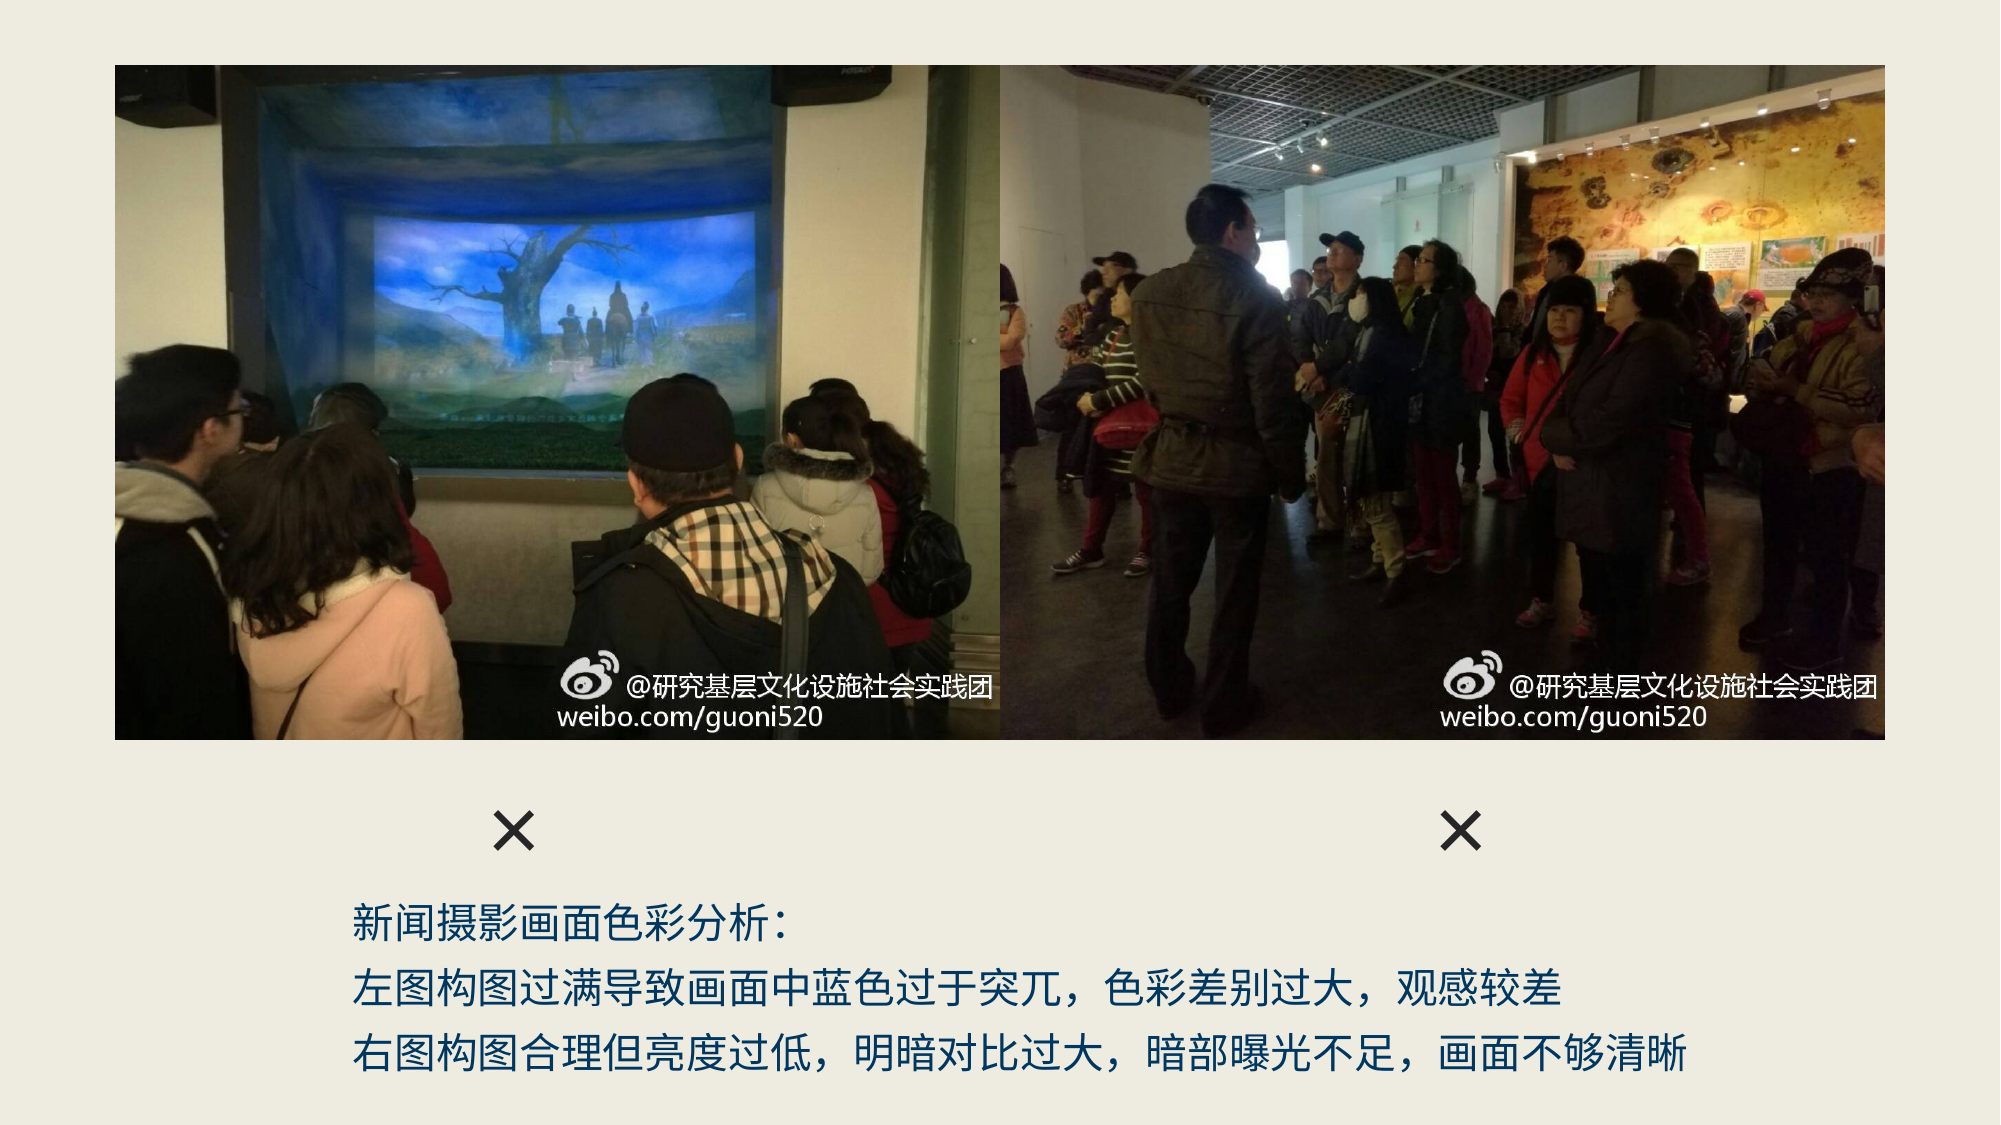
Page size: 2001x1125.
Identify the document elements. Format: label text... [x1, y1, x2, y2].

text_box × [1420, 762, 1752, 874]
text_box × [472, 762, 786, 874]
picture [115, 64, 1885, 740]
text_box 新闻摄影画面色彩分析： 左图构图过满导致画面中蓝色过于突兀，色彩差别过大，观感较差 右图构图合理但亮度过低，明暗对比过大，暗部曝光不足，画面不够清晰 [337, 874, 1798, 1085]
